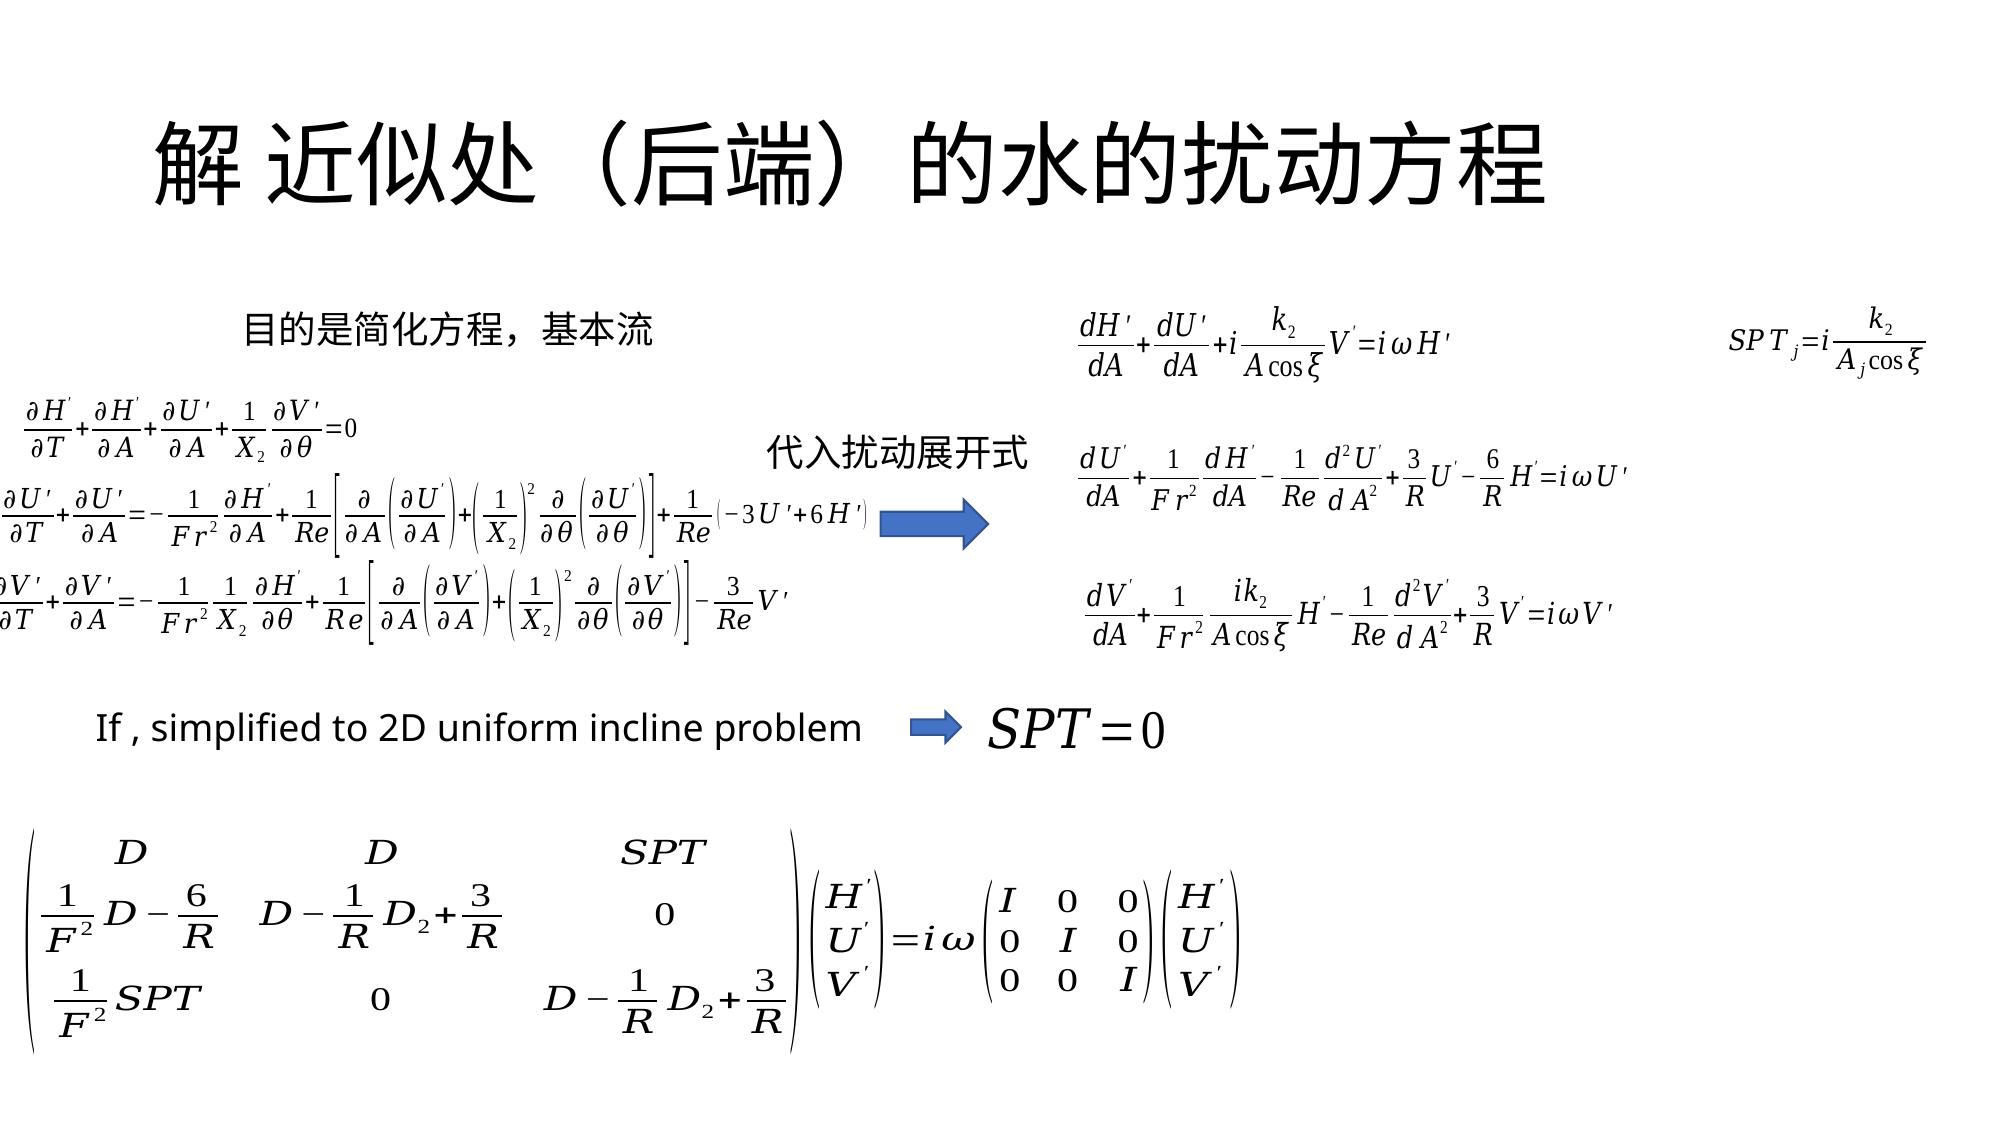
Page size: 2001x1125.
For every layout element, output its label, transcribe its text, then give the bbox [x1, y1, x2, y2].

text_box [910, 709, 963, 746]
text_box 代入扰动展开式 [752, 421, 1045, 482]
text_box [879, 497, 990, 551]
